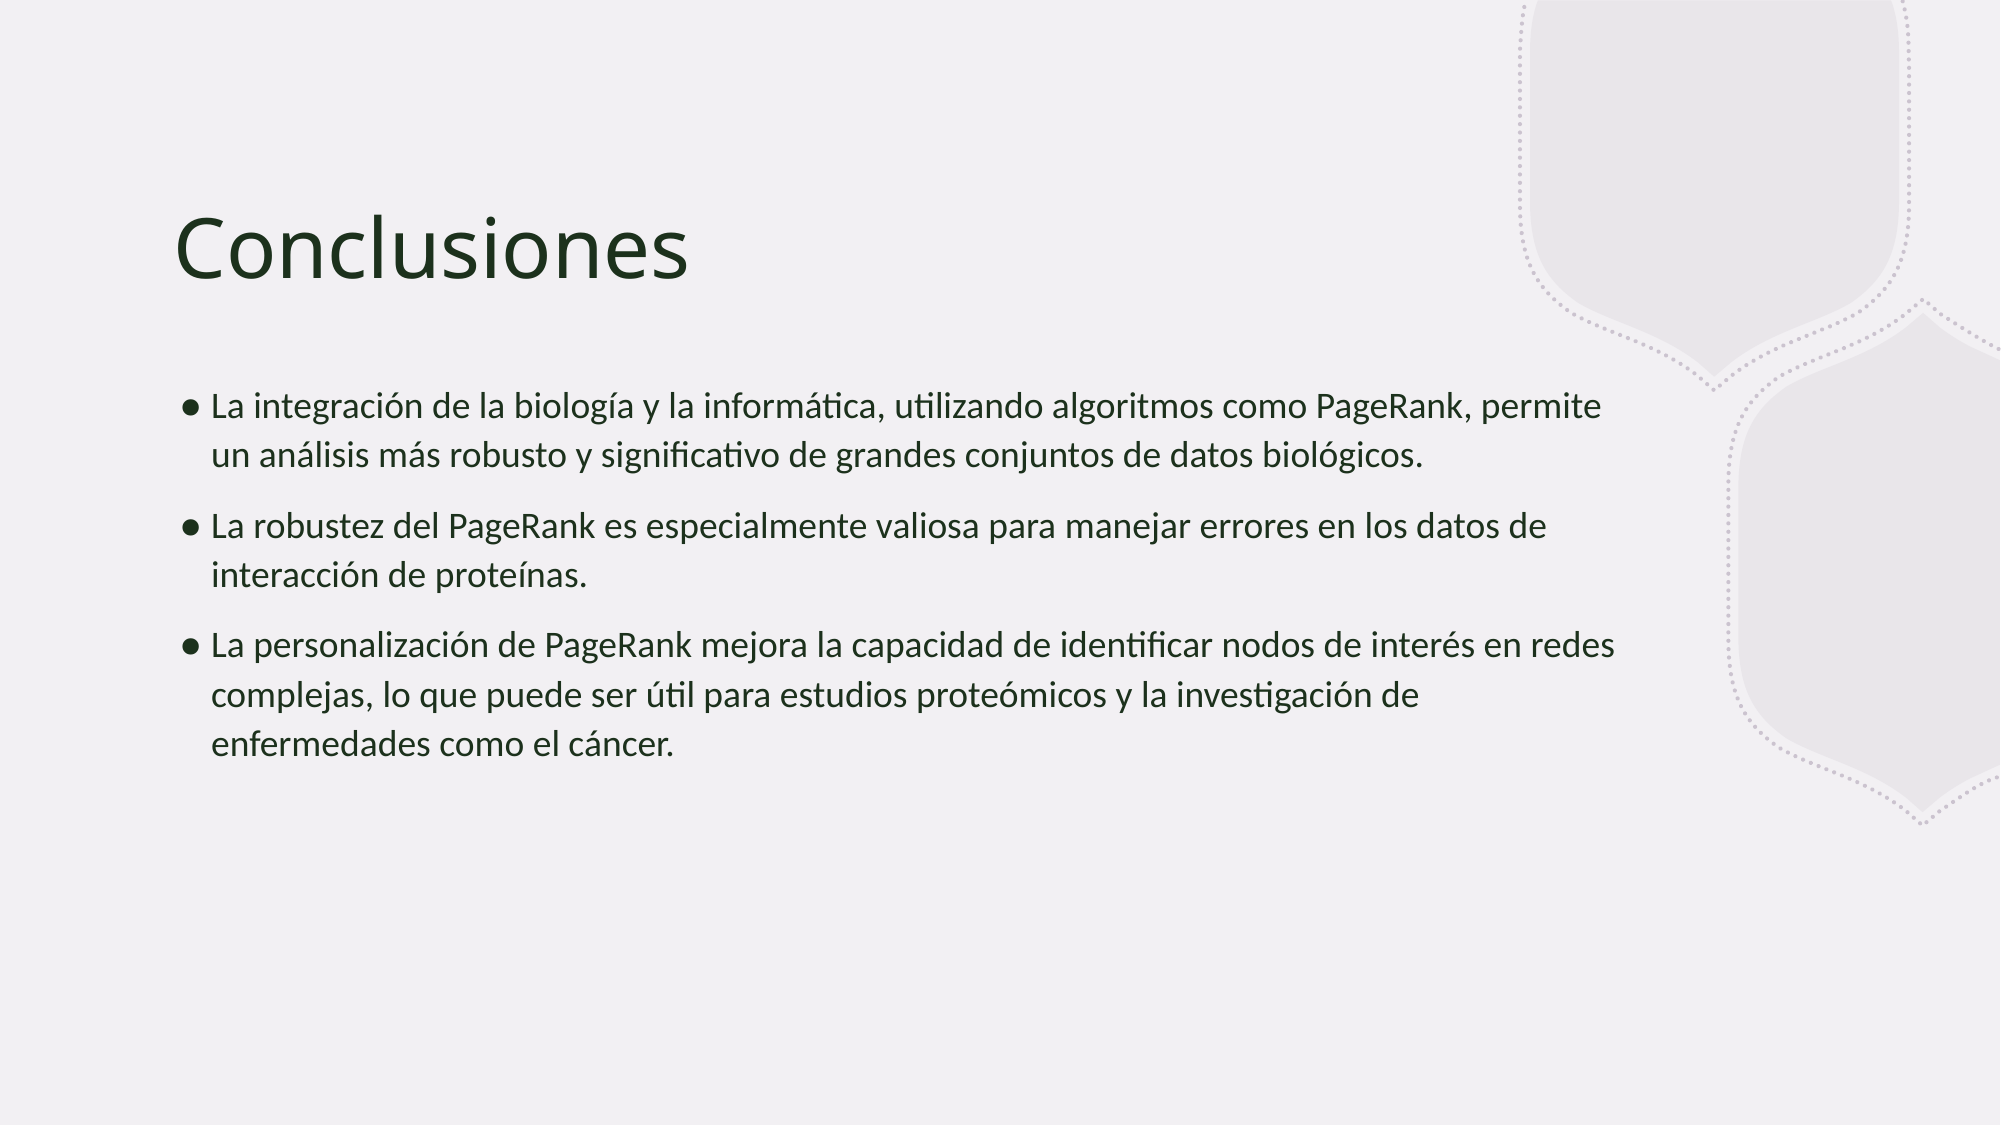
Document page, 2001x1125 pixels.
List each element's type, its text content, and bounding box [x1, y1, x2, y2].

list La integración de la biología y la informática, utilizando algoritmos como PageRank, permite un análisis más robusto y significativo de grandes conjuntos de datos biológicos. La robustez del PageRank es especialmente valiosa para manejar errores en los datos de interacción de proteínas. La personalización de PageRank mejora la capacidad de identificar nodos de interés en redes complejas, lo que puede ser útil para estudios proteómicos y la investigación de enfermedades como el cáncer. [158, 368, 1648, 968]
title Conclusiones [158, 157, 1648, 332]
